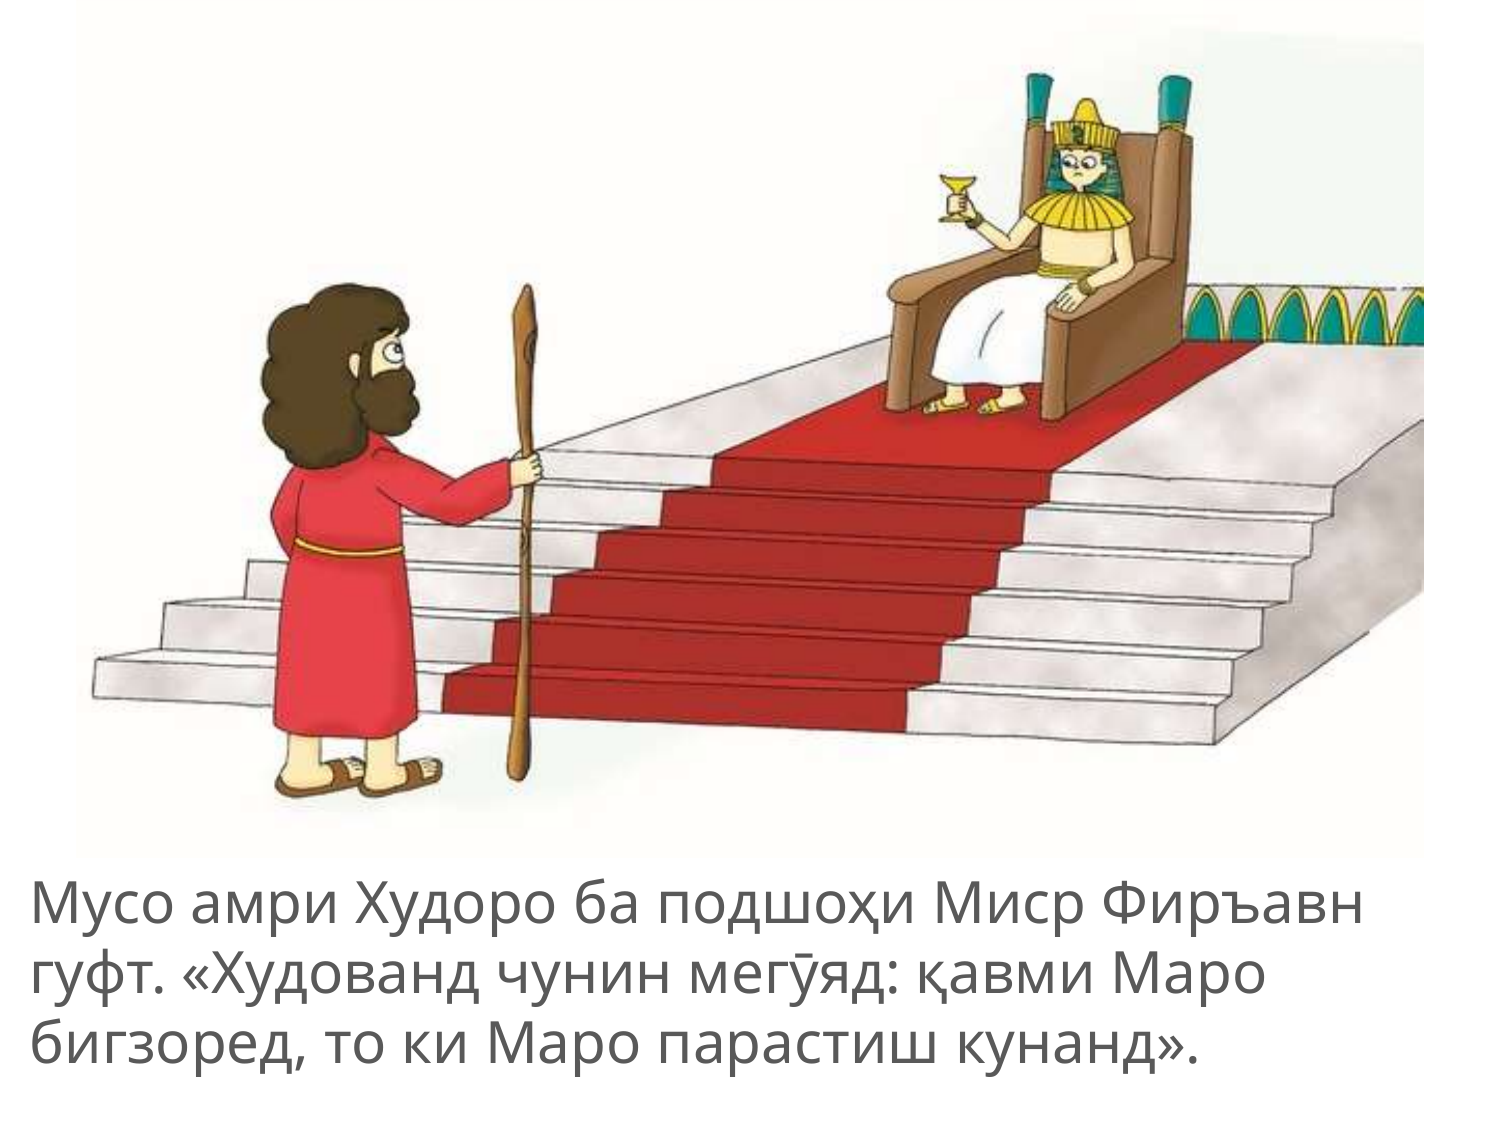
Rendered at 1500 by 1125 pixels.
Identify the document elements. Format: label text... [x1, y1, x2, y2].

text_box Мусо амри Худоро ба подшоҳи Миср Фиръавн гуфт. «Худованд чунин мегӯяд: қавми Маро бигзоред, то ки Маро парастиш кунанд». [14, 857, 1486, 1083]
picture [76, 0, 1424, 858]
